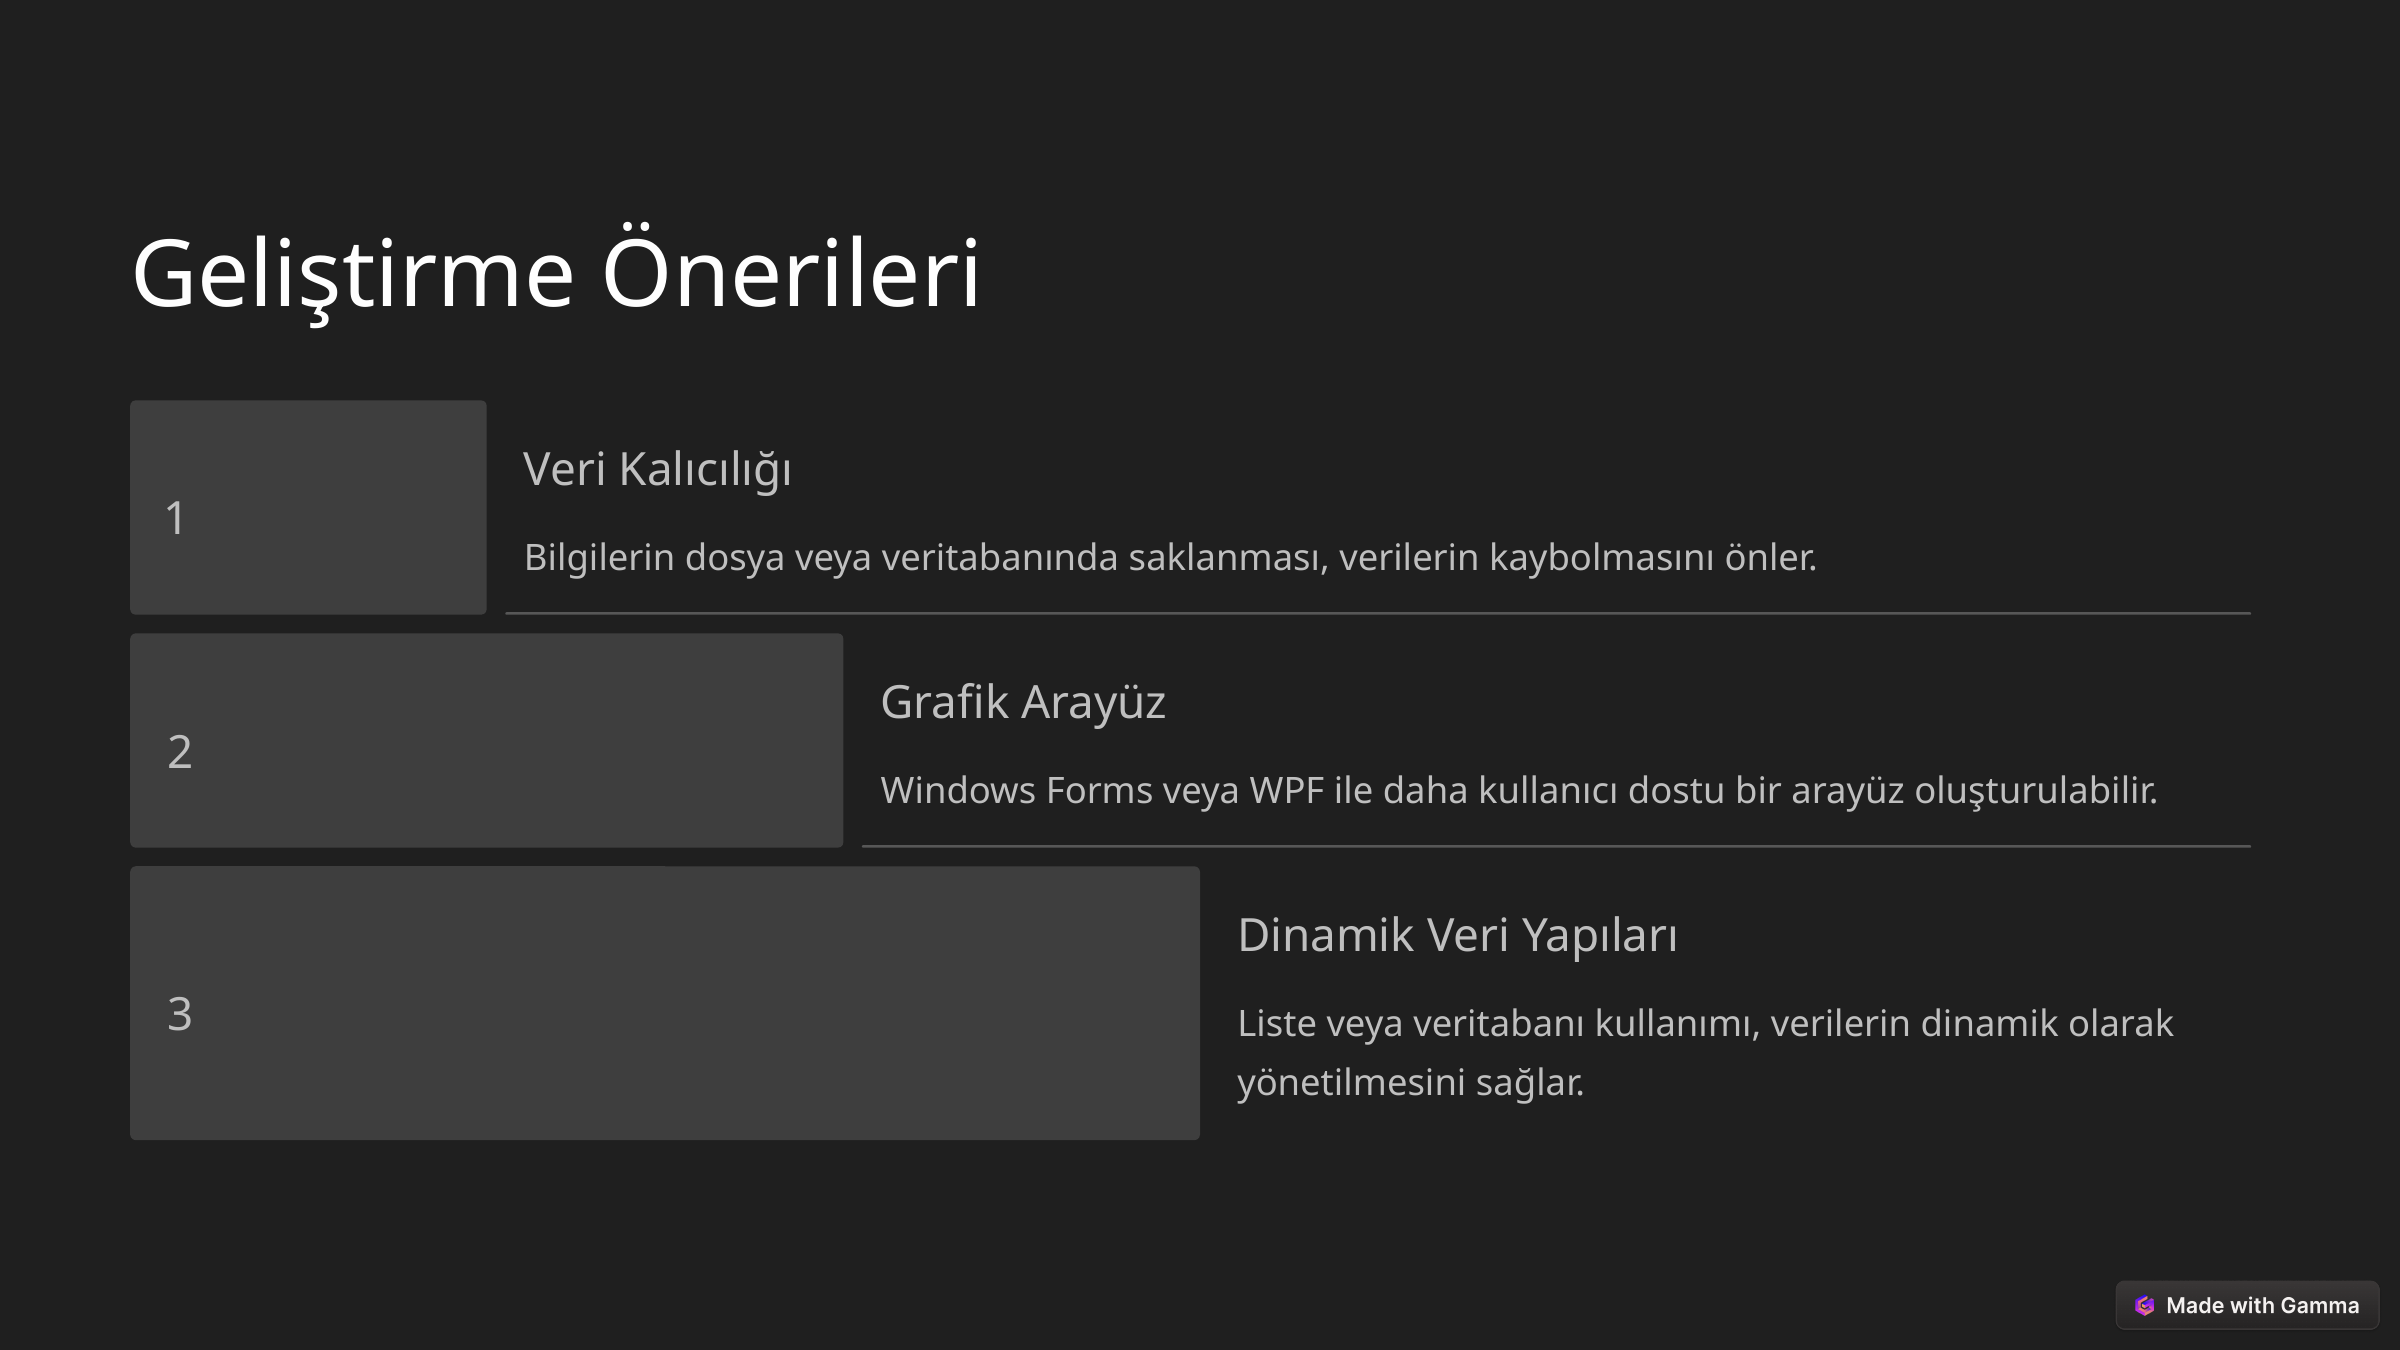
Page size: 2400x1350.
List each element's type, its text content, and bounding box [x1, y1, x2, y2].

text_box Veri Kalıcılığı [523, 437, 989, 496]
text_box [130, 633, 844, 848]
text_box Grafik Arayüz [880, 670, 1346, 729]
text_box 3 [167, 966, 195, 1041]
text_box Windows Forms veya WPF ile daha kullanıcı dostu bir arayüz oluşturulabilir. [880, 751, 2181, 811]
text_box Geliştirme Önerileri [130, 209, 1061, 326]
text_box [130, 866, 1201, 1141]
text_box 1 [167, 470, 186, 545]
picture [2106, 1271, 2389, 1339]
text_box Dinamik Veri Yapıları [1237, 903, 1703, 962]
text_box [130, 400, 487, 615]
text_box Bilgilerin dosya veya veritabanında saklanması, verilerin kaybolmasını önler. [523, 517, 1835, 578]
text_box 2 [167, 703, 193, 778]
text_box Liste veya veritabanı kullanımı, verilerin dinamik olarak yönetilmesini sağlar. [1237, 983, 2233, 1103]
